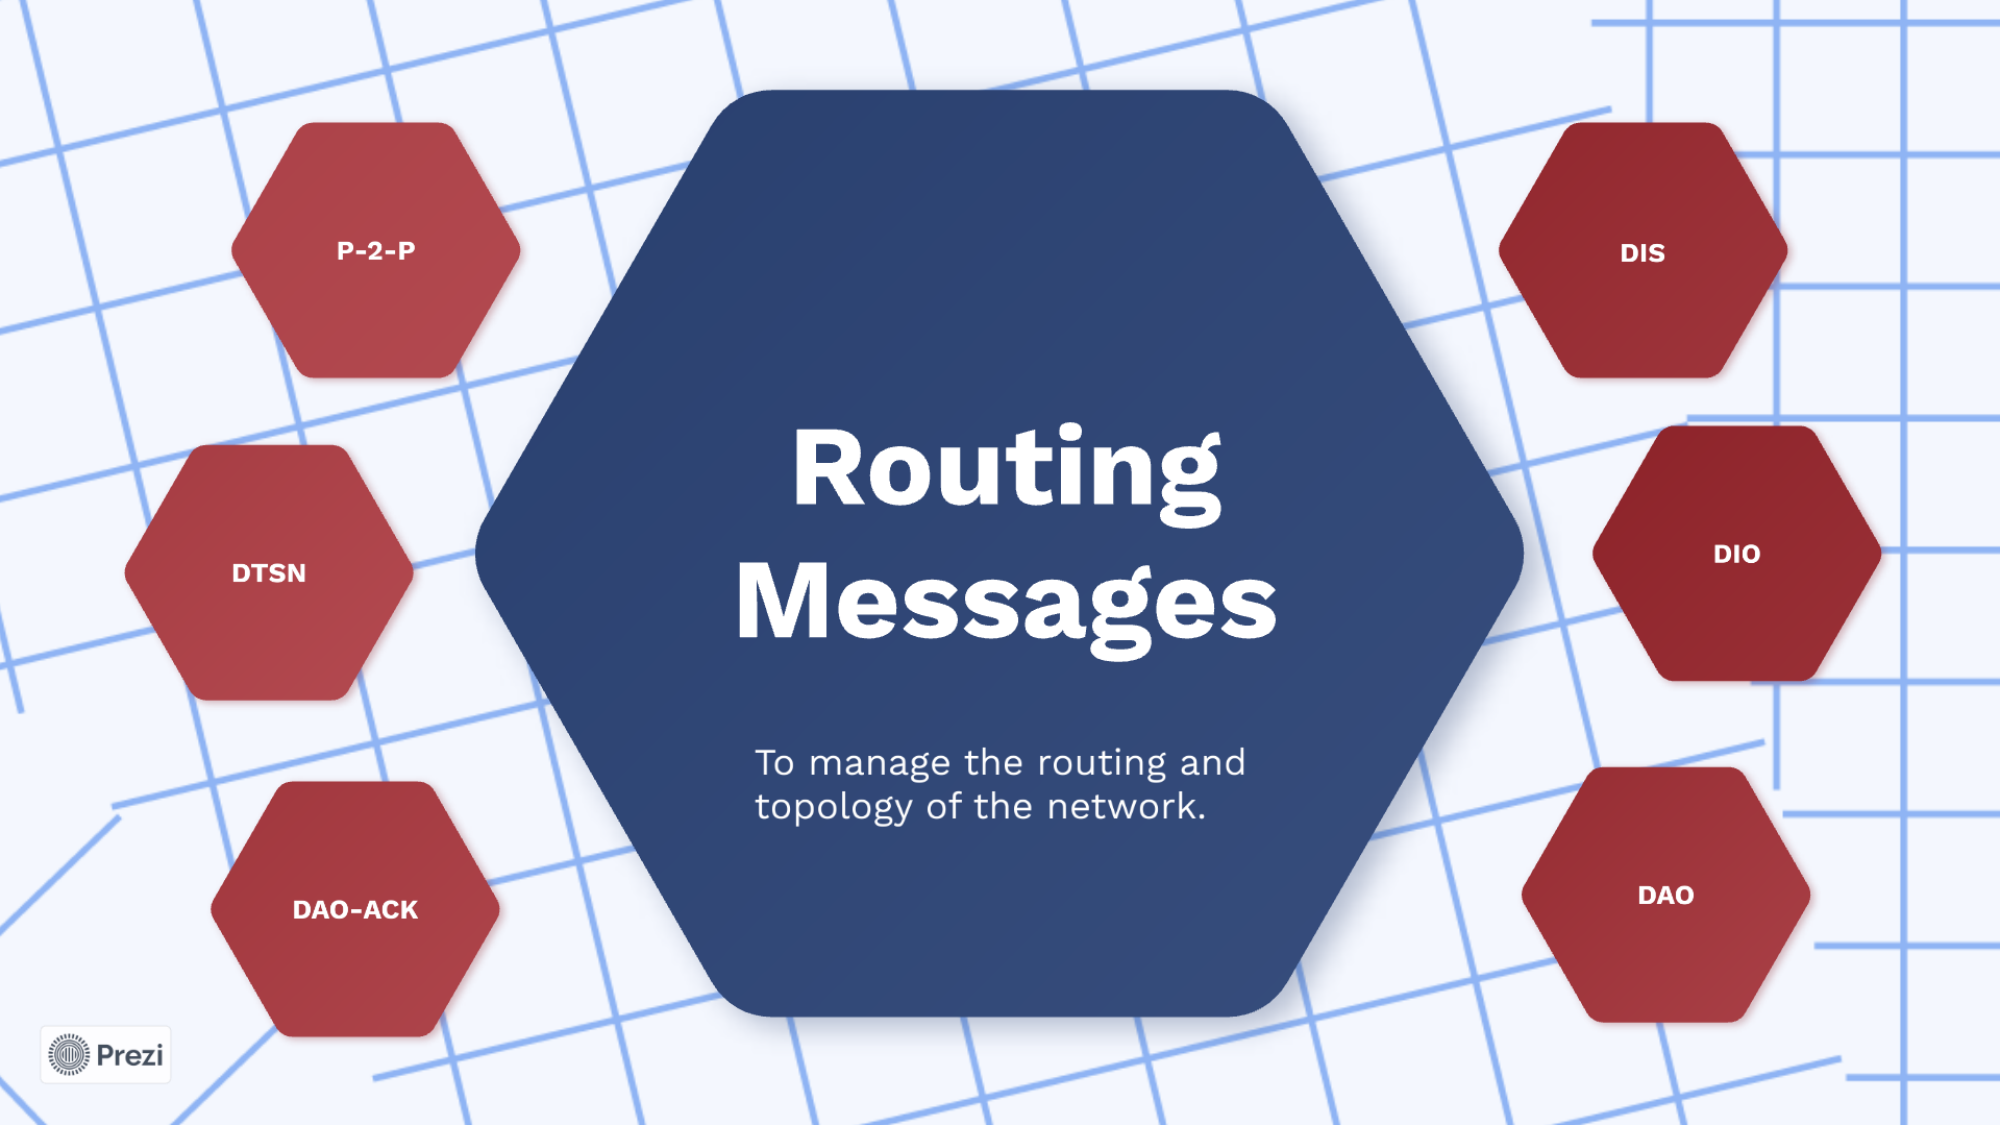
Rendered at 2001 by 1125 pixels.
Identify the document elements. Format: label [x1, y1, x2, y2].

list [0, 0, 2000, 1125]
